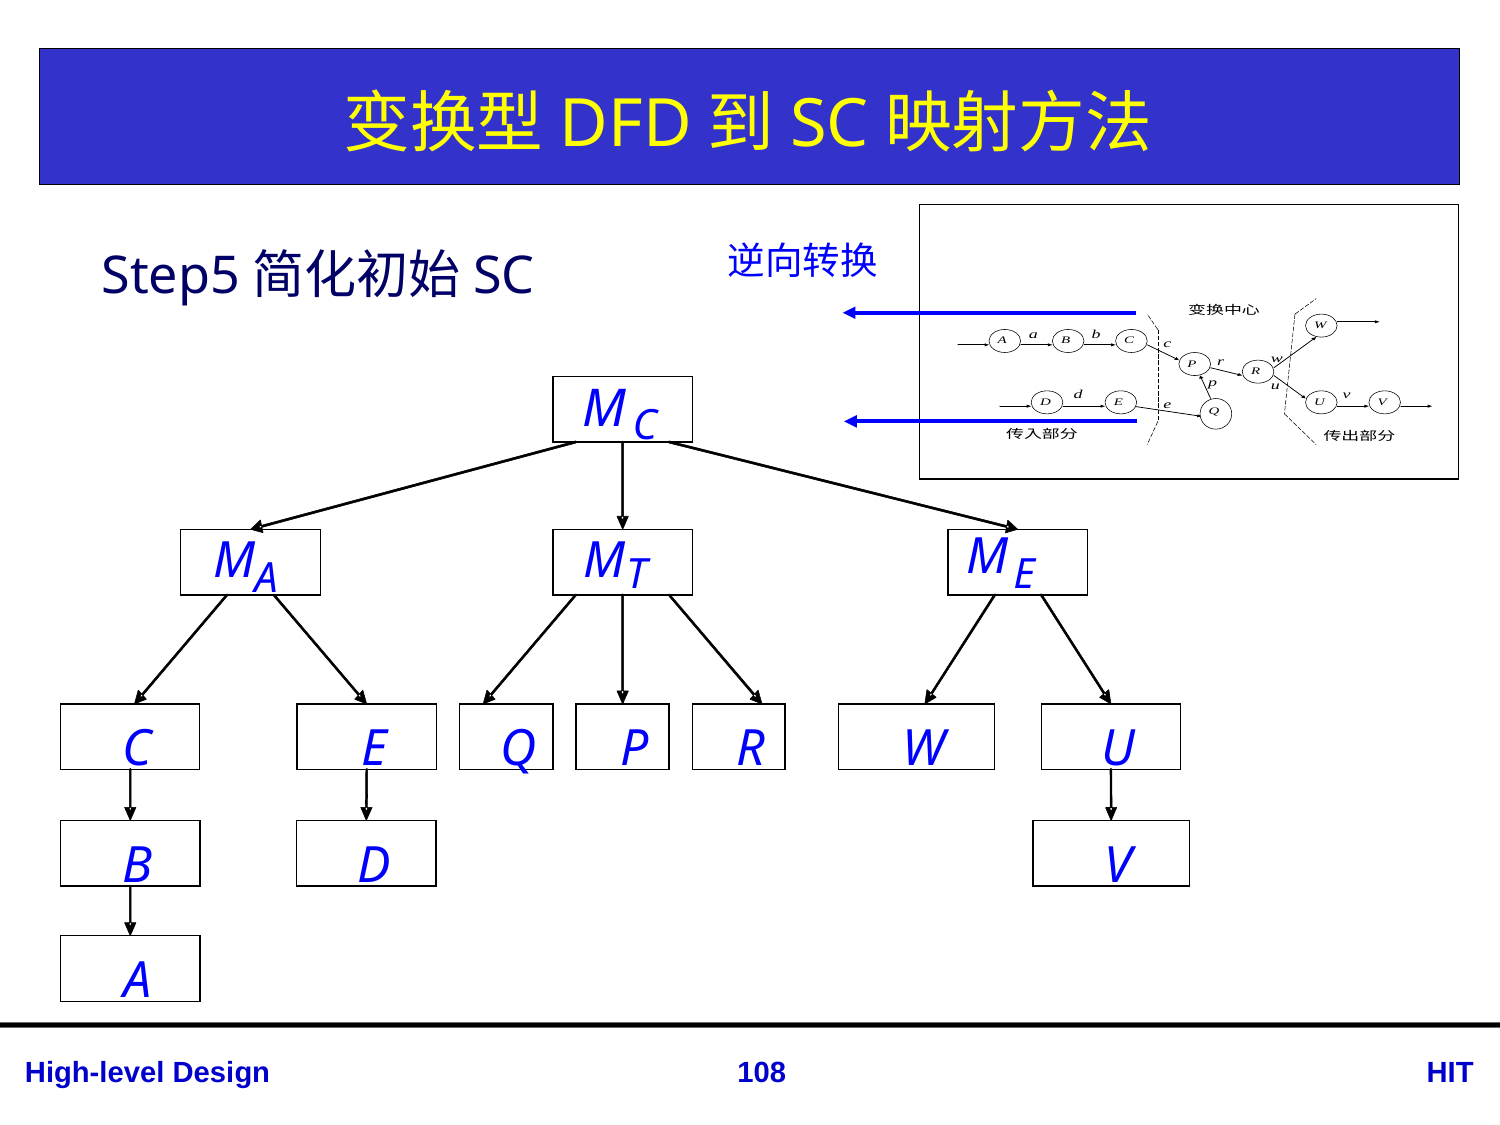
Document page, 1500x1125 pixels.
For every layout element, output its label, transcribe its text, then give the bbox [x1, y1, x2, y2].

text_box [483, 604, 570, 702]
text_box [616, 451, 629, 527]
text_box [124, 895, 137, 934]
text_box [575, 703, 670, 770]
text_box [616, 605, 629, 702]
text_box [459, 703, 554, 770]
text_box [1032, 820, 1190, 887]
text_box [134, 604, 221, 702]
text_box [692, 703, 786, 770]
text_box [60, 703, 201, 770]
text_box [296, 820, 437, 887]
text_box [360, 777, 373, 818]
text_box M [951, 515, 1023, 527]
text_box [838, 703, 995, 770]
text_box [180, 529, 321, 596]
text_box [947, 529, 1088, 596]
text_box [1046, 604, 1111, 702]
text_box [675, 604, 762, 702]
text_box [253, 448, 551, 527]
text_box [552, 529, 693, 596]
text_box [552, 376, 693, 443]
title 变换型DFD到SC映射方法 [38, 54, 1457, 185]
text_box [60, 935, 201, 1002]
text_box Step5简化初始SC [87, 240, 576, 312]
text_box 逆向转换 [712, 229, 893, 290]
text_box [693, 447, 965, 515]
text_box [296, 703, 437, 770]
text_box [1040, 703, 1182, 770]
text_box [60, 820, 201, 887]
text_box [925, 604, 991, 702]
text_box [280, 604, 367, 702]
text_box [919, 204, 1458, 479]
text_box [1105, 777, 1117, 819]
text_box [124, 777, 137, 818]
